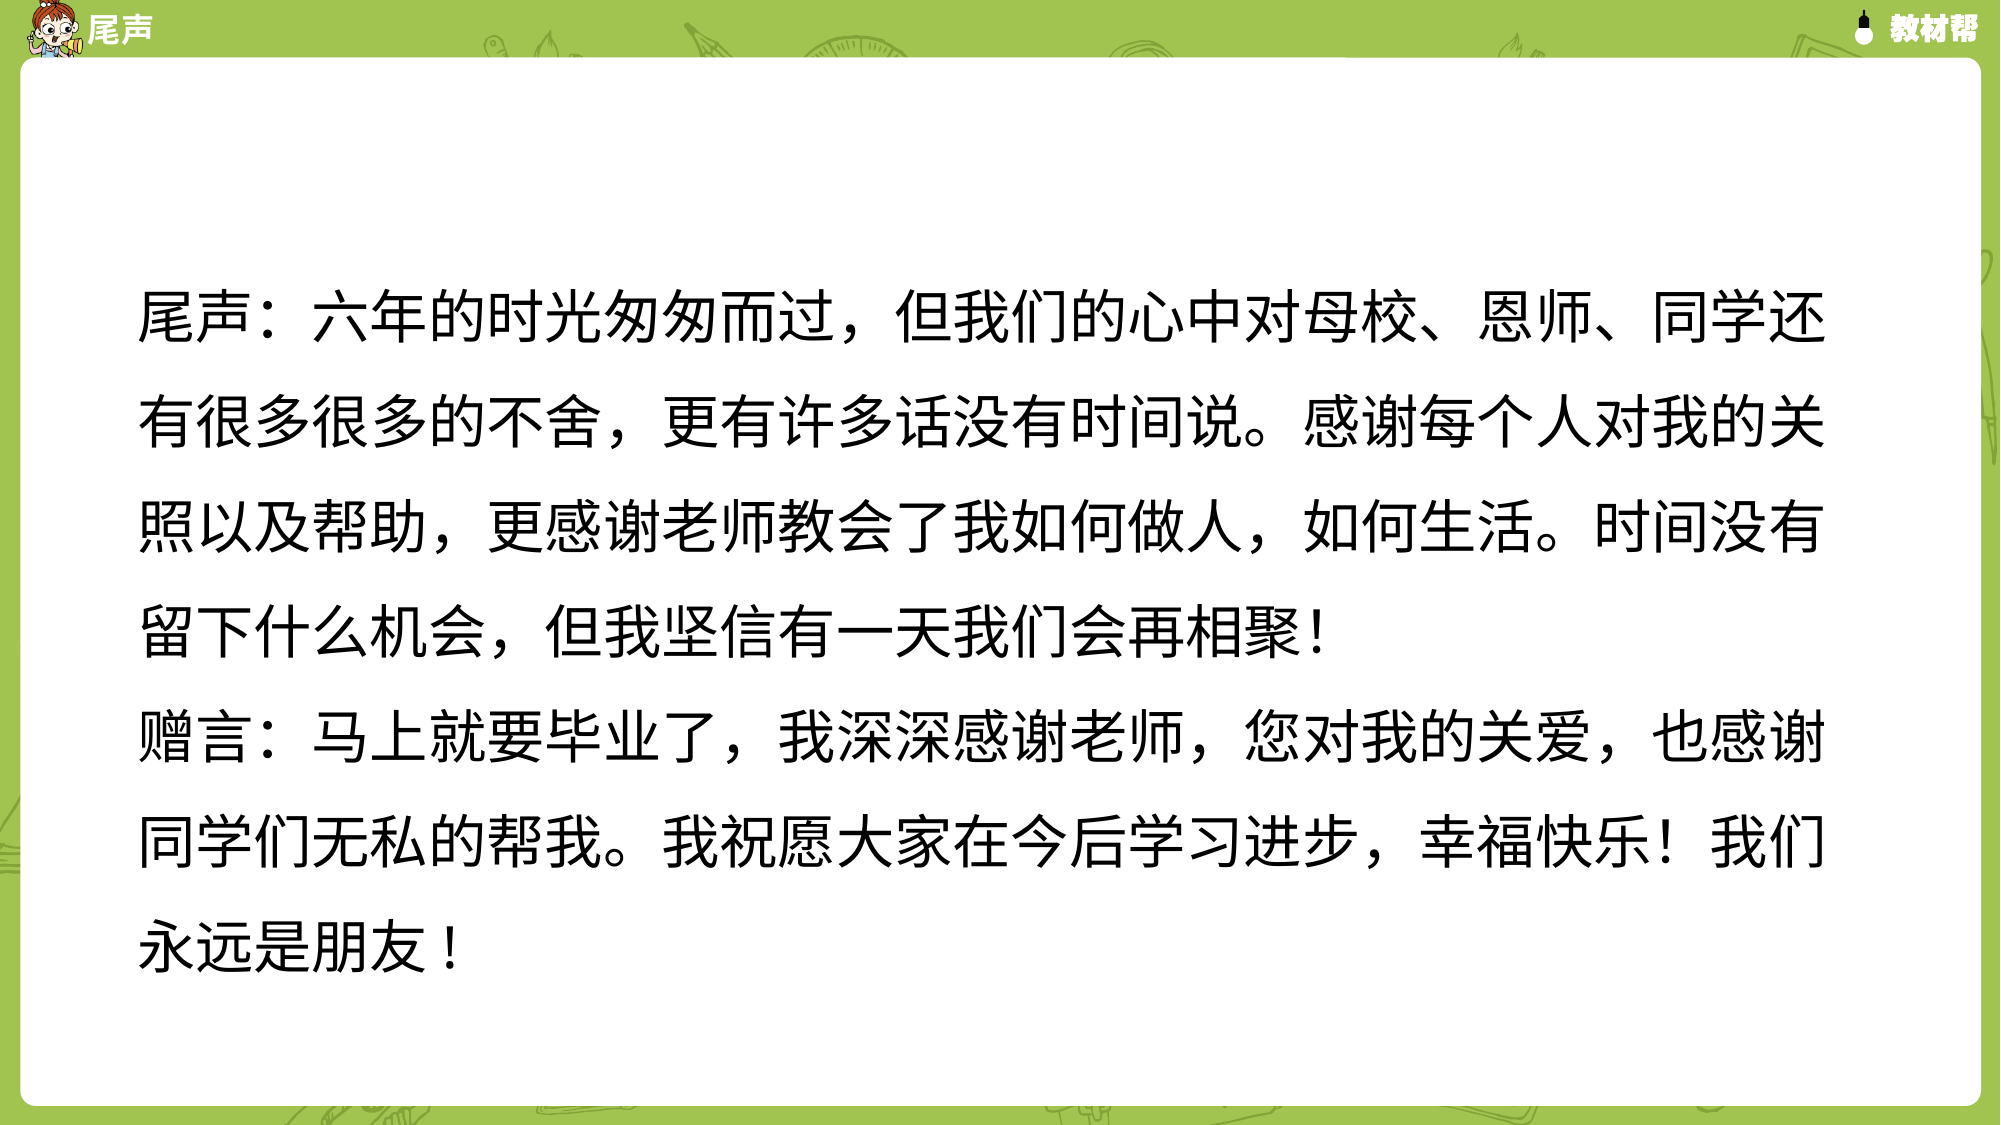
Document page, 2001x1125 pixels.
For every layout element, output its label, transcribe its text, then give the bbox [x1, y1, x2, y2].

list 尾声：六年的时光匆匆而过，但我们的心中对母校、恩师、同学还有很多很多的不舍，更有许多话没有时间说。感谢每个人对我的关照以及帮助，更感谢老师教会了我如何做人，如何生活。时间没有留下什么机会，但我坚信有一天我们会再相聚！ 赠言：马上就要毕业了，我深深感谢老师，您对我的关爱，也感谢同学们无私的帮我。我祝愿大家在今后学习进步，幸福快乐！我们永远是朋友! [122, 241, 1878, 984]
picture [27, 0, 88, 59]
